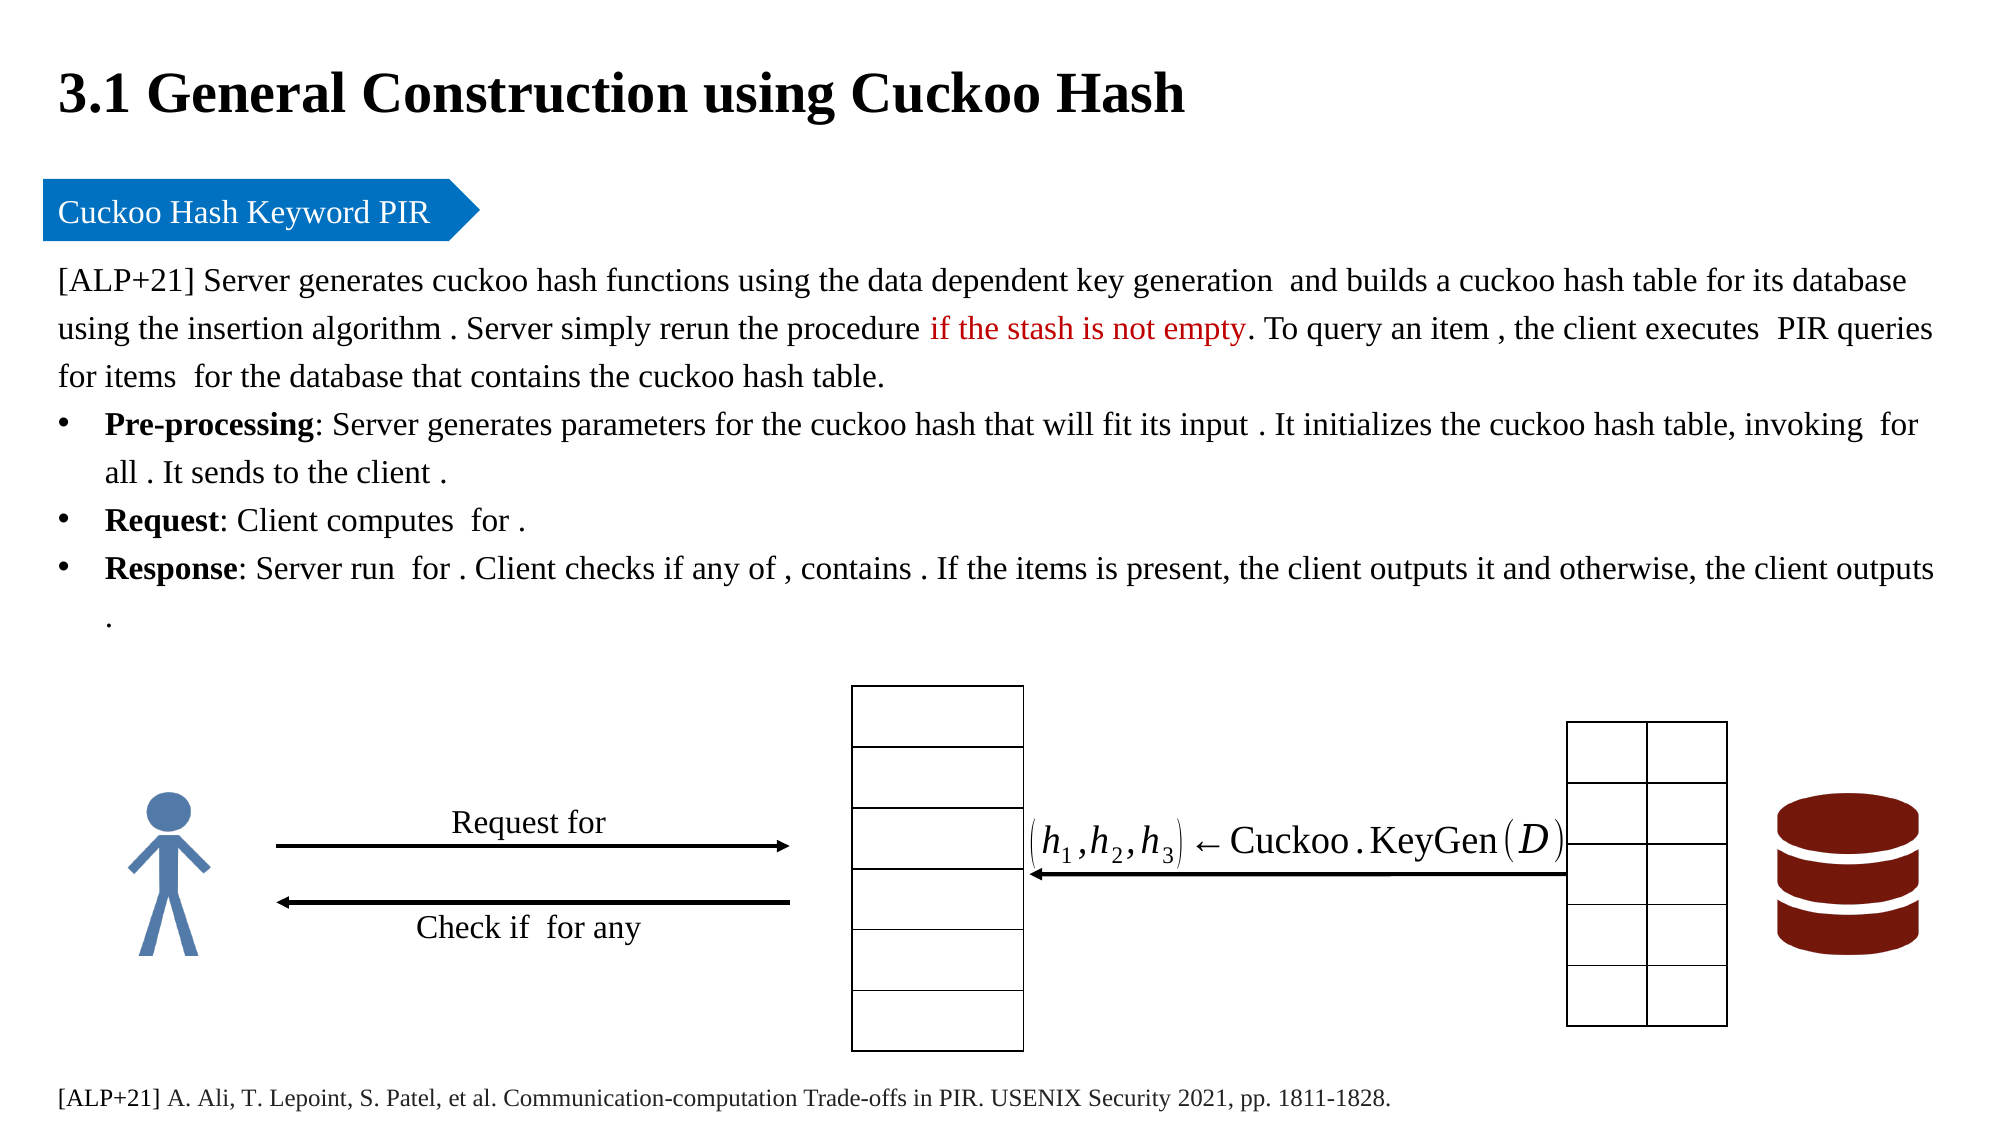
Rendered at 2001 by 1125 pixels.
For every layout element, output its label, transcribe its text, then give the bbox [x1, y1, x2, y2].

text_box [ALP+21] A. Ali, T. Lepoint, S. Patel, et al. Communication-computation Trade-offs in PIR. USENIX Security 2021, pp. 1811-1828. [43, 1066, 1957, 1125]
text_box 3.1 General Construction using Cuckoo Hash [0, 0, 1646, 179]
picture [0, 790, 346, 956]
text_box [1023, 816, 1568, 933]
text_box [276, 800, 790, 846]
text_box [276, 902, 790, 962]
picture [1777, 793, 1919, 955]
text_box Cuckoo Hash Keyword PIR [42, 178, 481, 242]
